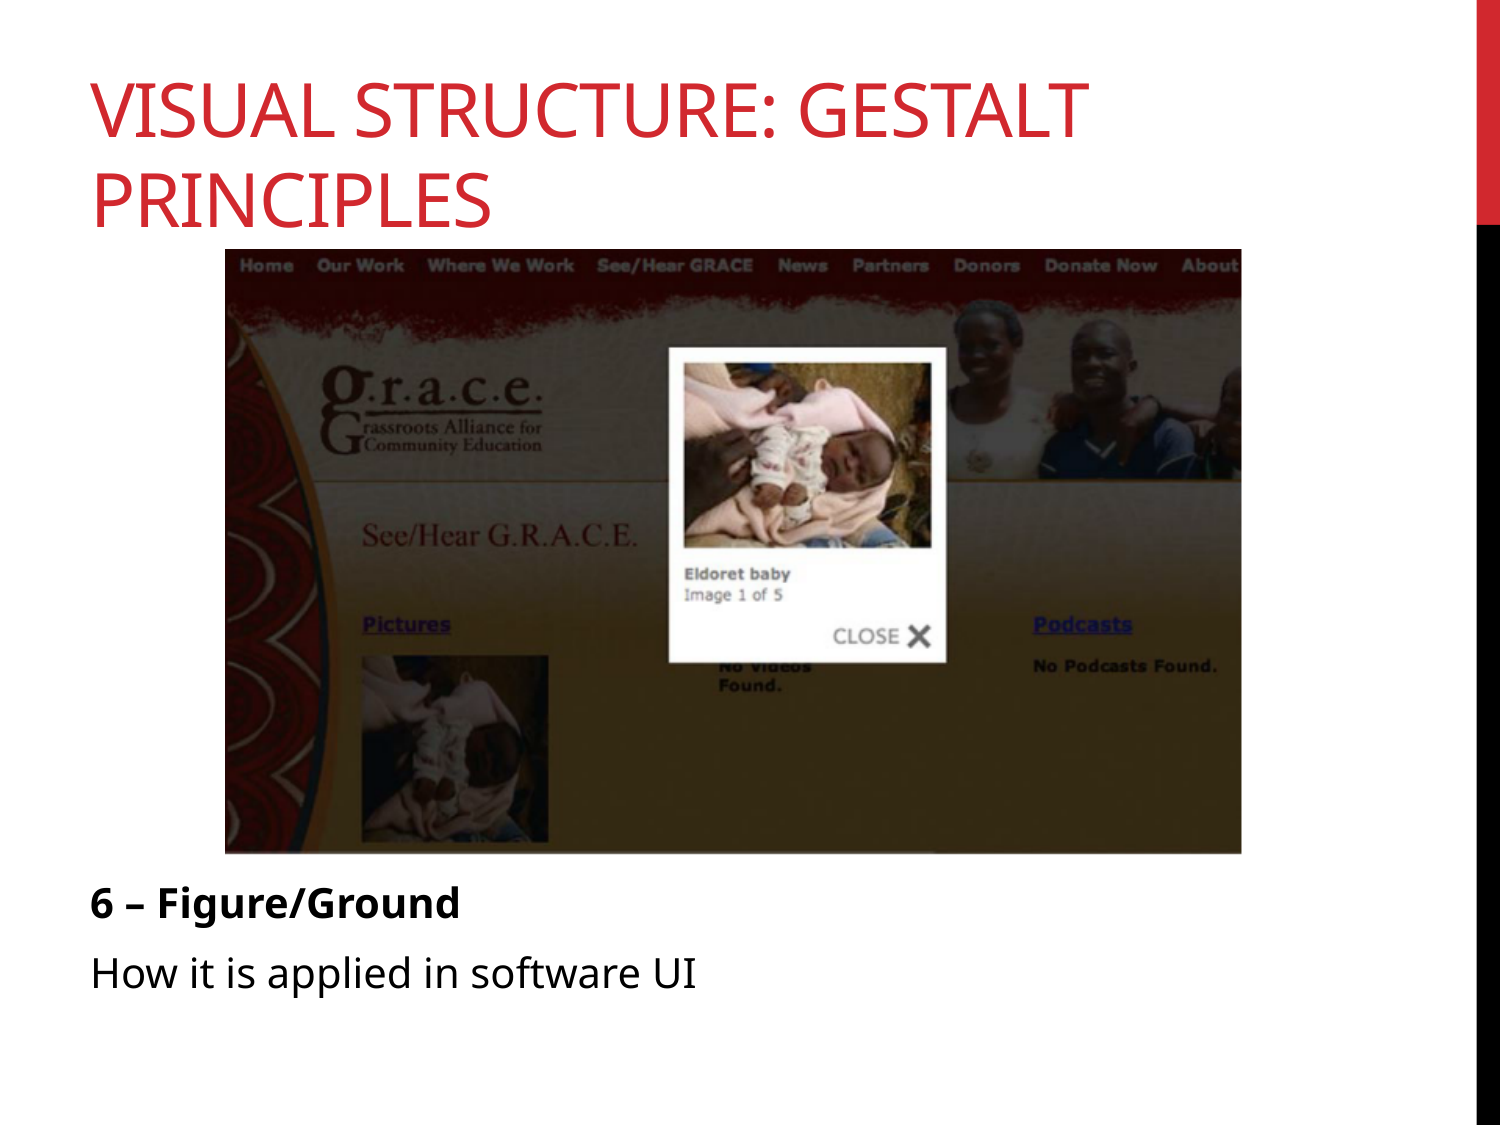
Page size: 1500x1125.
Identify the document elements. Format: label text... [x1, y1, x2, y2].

title Visual Structure: Gestalt Principles [75, 25, 1350, 250]
list 6 – Figure/Ground How it is applied in software UI [75, 287, 1325, 1005]
picture [224, 249, 1249, 859]
